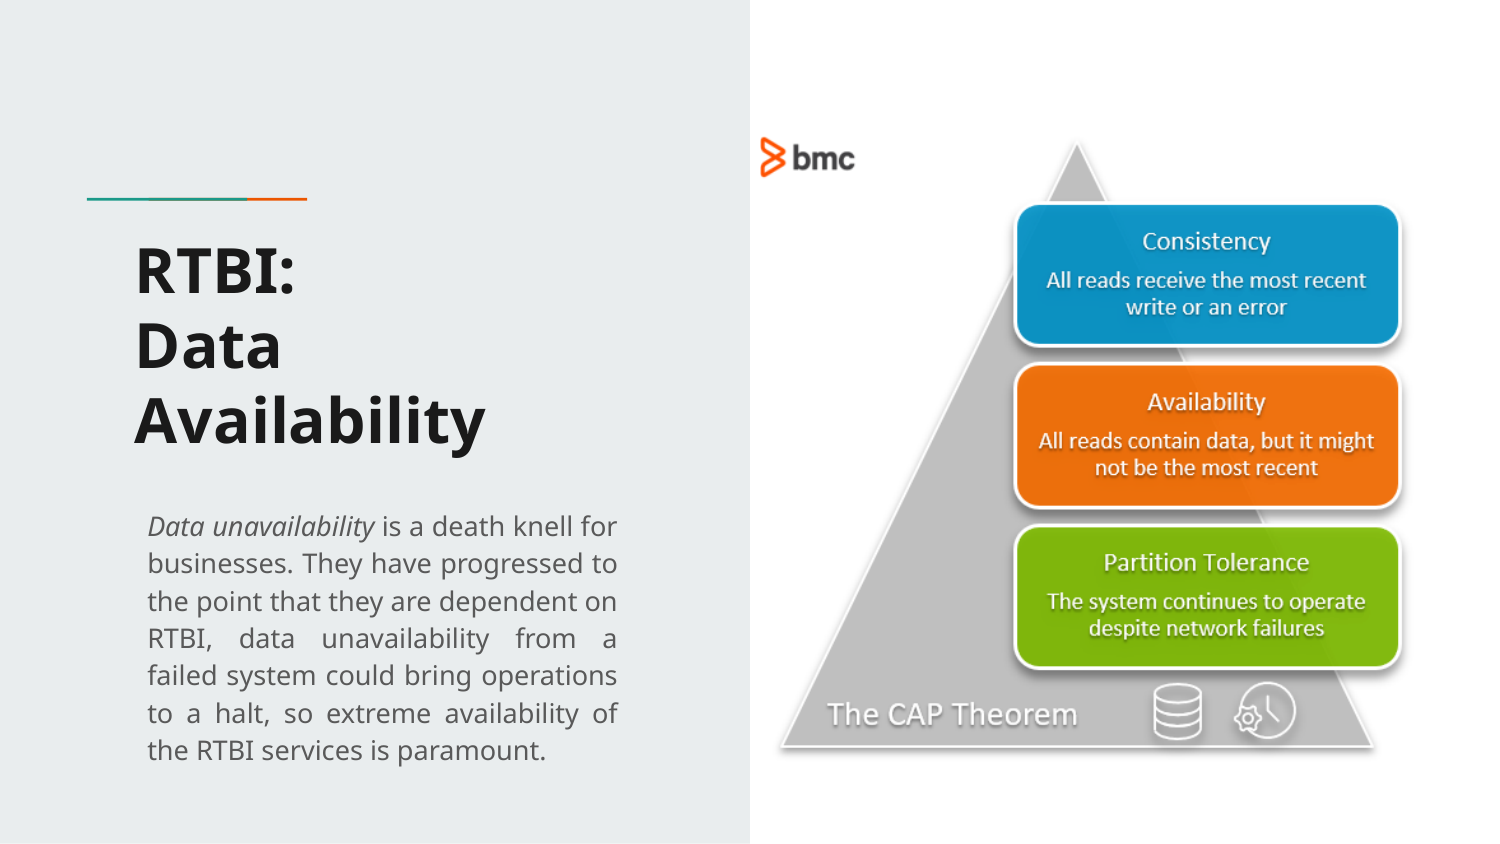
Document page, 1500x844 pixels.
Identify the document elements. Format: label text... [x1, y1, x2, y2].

title RTBI: Data Availability [119, 216, 662, 409]
picture [760, 135, 1462, 762]
subtitle Data unavailability is a death knell for businesses. They have progressed to the point that they are dependent on RTBI, data unavailability from a failed system could bring operations to a halt, so extreme availability of the RTBI services is paramount. [119, 489, 646, 788]
